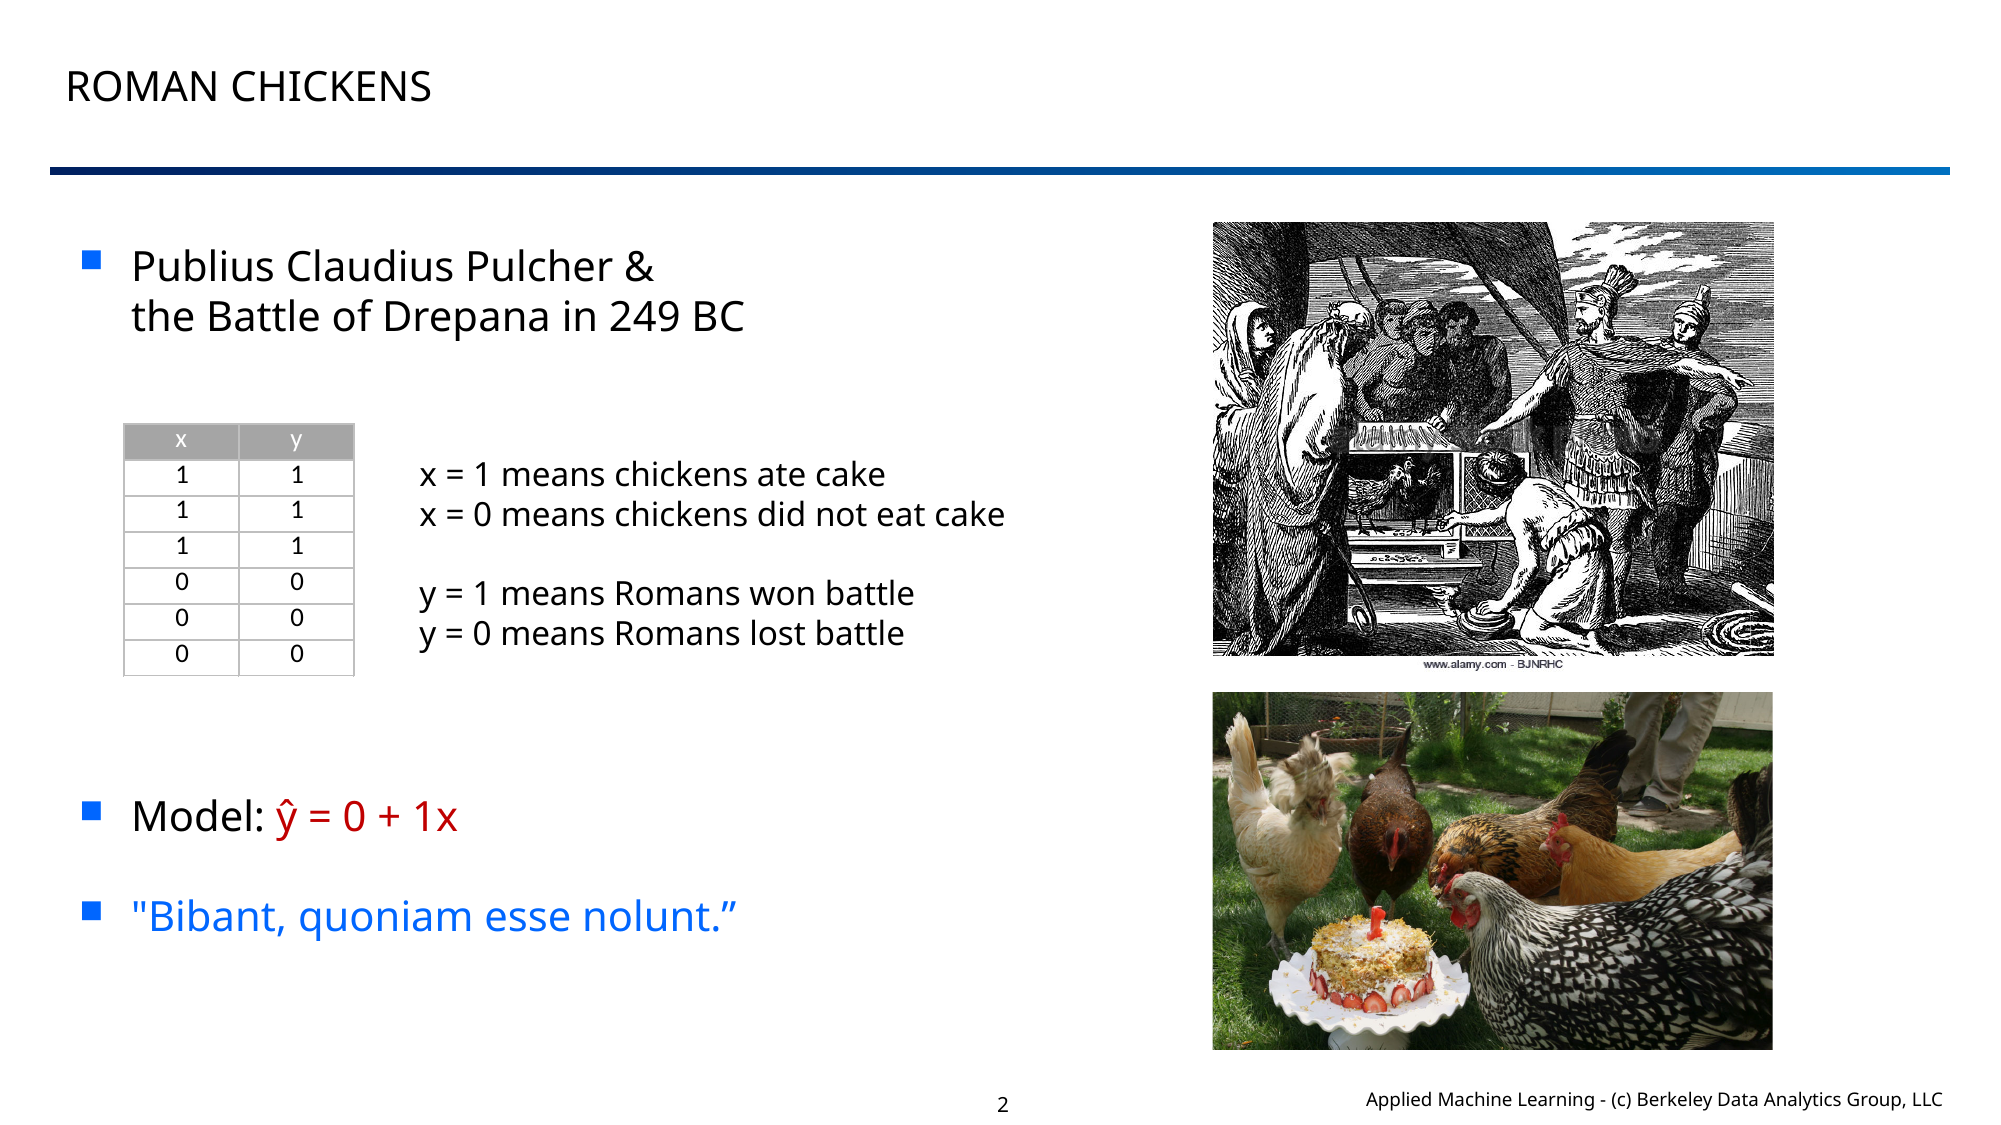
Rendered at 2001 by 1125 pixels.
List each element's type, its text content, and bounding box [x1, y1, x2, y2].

picture [74, 387, 390, 713]
text_box x = 1 means chickens ate cake x = 0 means chickens did not eat cake y = 1 means Romans won battle y = 0 means Romans lost battle [404, 445, 1100, 660]
footer Applied Machine Learning - (c) Berkeley Data Analytics Group, LLC [1100, 1080, 1950, 1125]
title Roman Chickens [50, 12, 1950, 158]
slide_number 2 [922, 1080, 1084, 1125]
list Publius Claudius Pulcher & the Battle of Drepana in 249 BC Model: ŷ = 0 + 1x "Bibant, quoniam esse nolunt.” [50, 224, 1212, 1050]
picture [1212, 692, 1774, 1050]
picture [1212, 222, 1774, 673]
